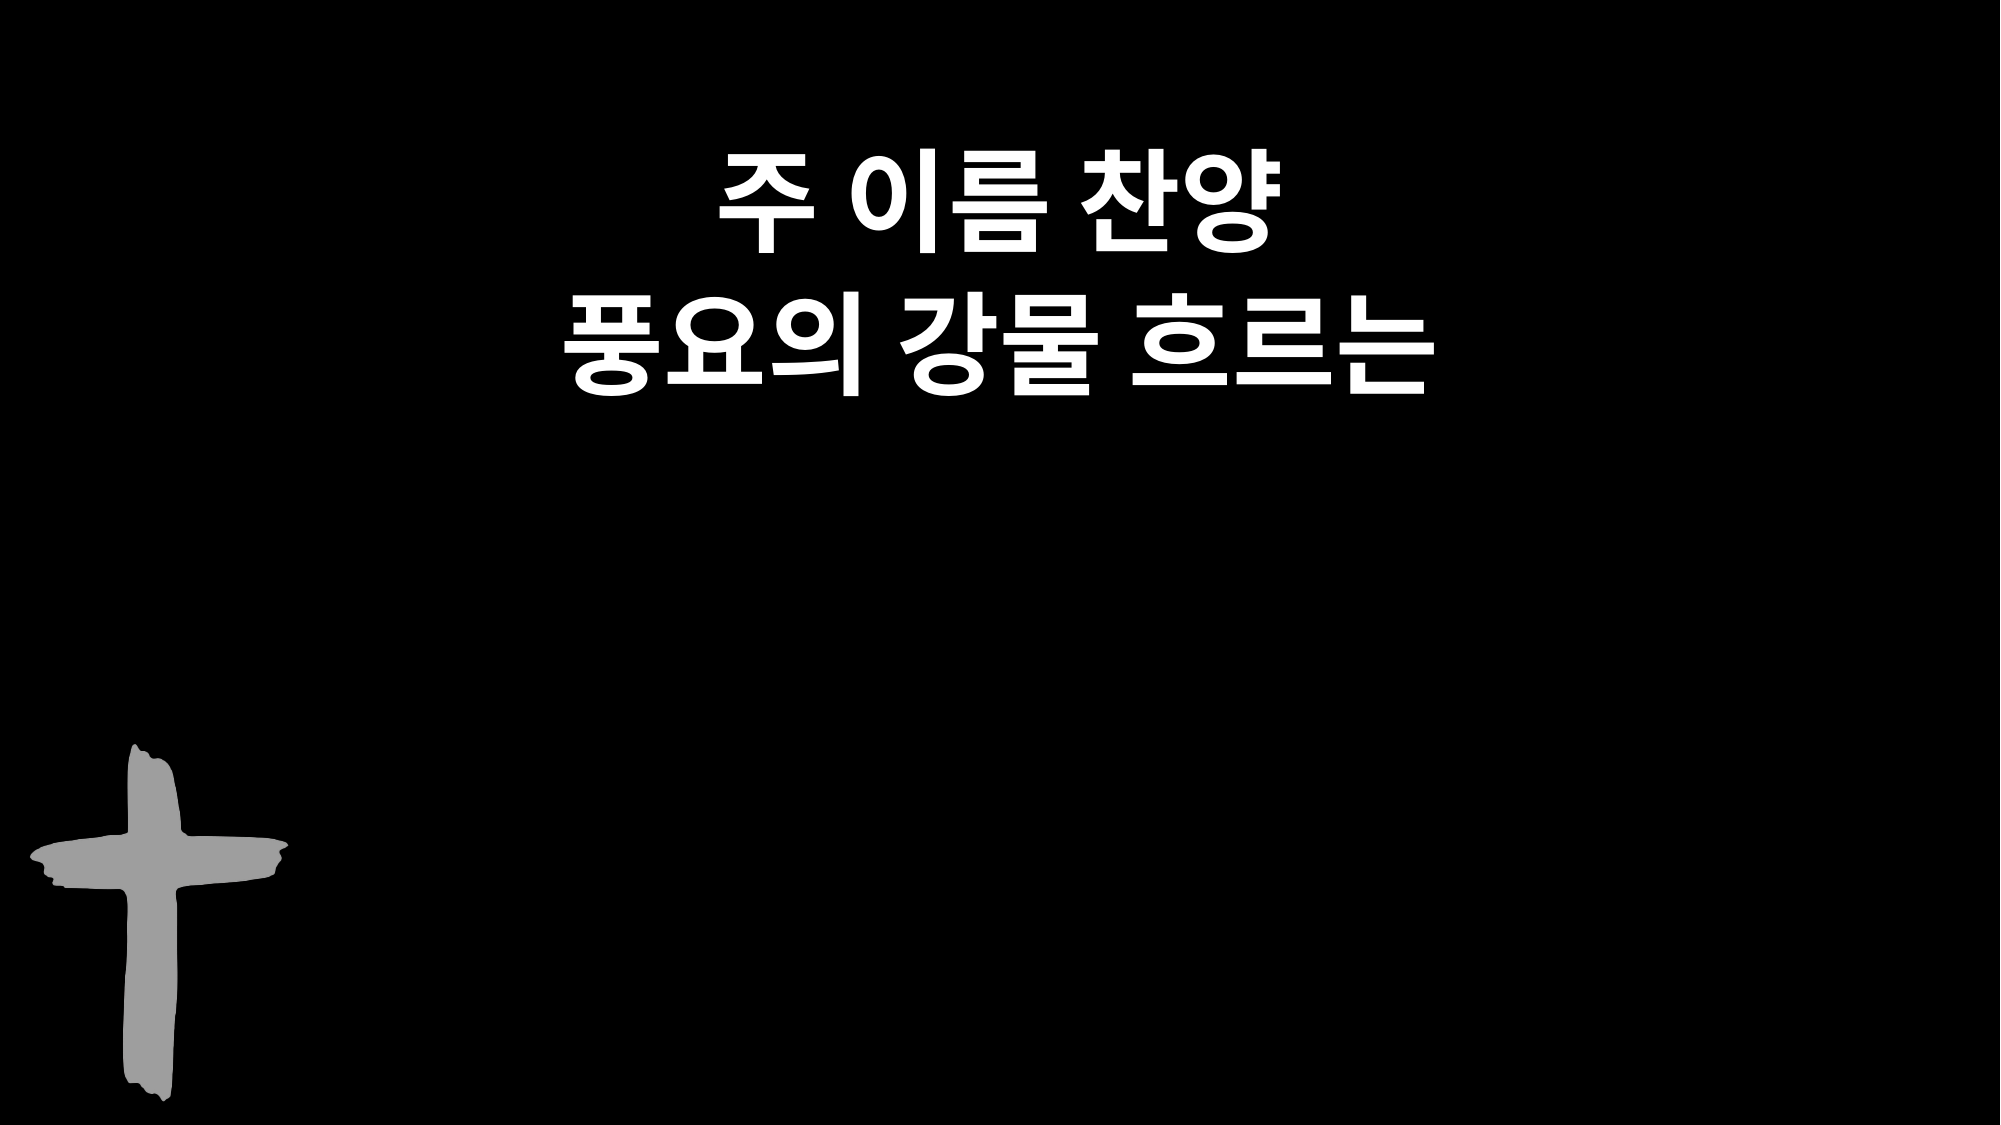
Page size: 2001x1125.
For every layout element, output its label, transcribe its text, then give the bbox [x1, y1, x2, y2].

picture [29, 743, 289, 1102]
list 주 이름 찬양 풍요의 강물 흐르는 [0, 139, 2000, 456]
